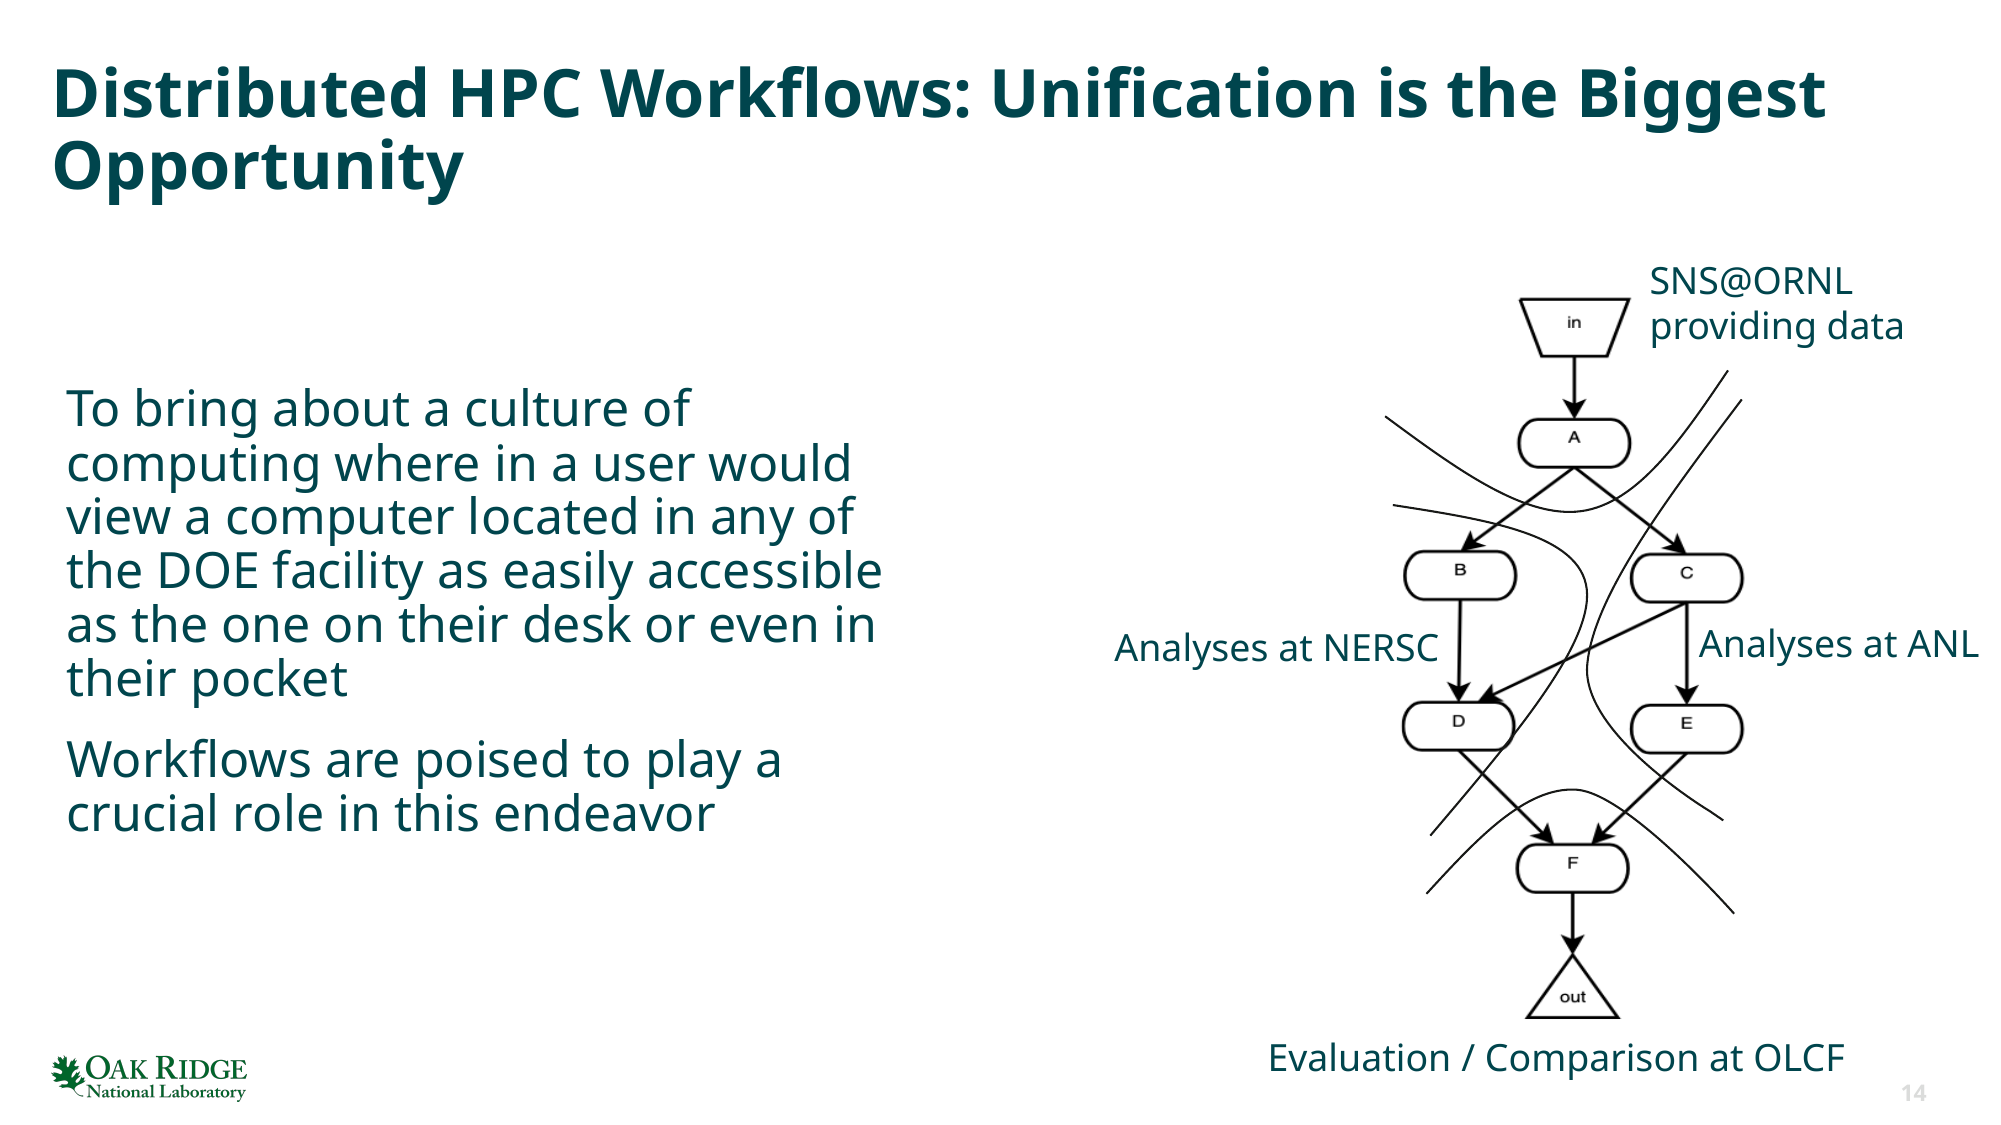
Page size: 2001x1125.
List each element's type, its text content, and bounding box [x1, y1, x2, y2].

text_box SNS@ORNL providing data [1634, 249, 1921, 355]
picture [1311, 258, 1821, 1066]
title Distributed HPC Workflows: Unification is the Biggest Opportunity [51, 59, 1937, 206]
picture [51, 1055, 247, 1102]
text_box To bring about a culture of computing where in a user would view a computer located in any of the DOE facility as easily accessible as the one on their desk or even in their pocket Workflows are poised to play a crucial role in this endeavor [51, 217, 951, 1009]
text_box Analyses at ANL [1821, 612, 1995, 673]
text_box Evaluation / Comparison at OLCF [1253, 1026, 1861, 1087]
text_box Analyses at NERSC [1099, 616, 1311, 677]
